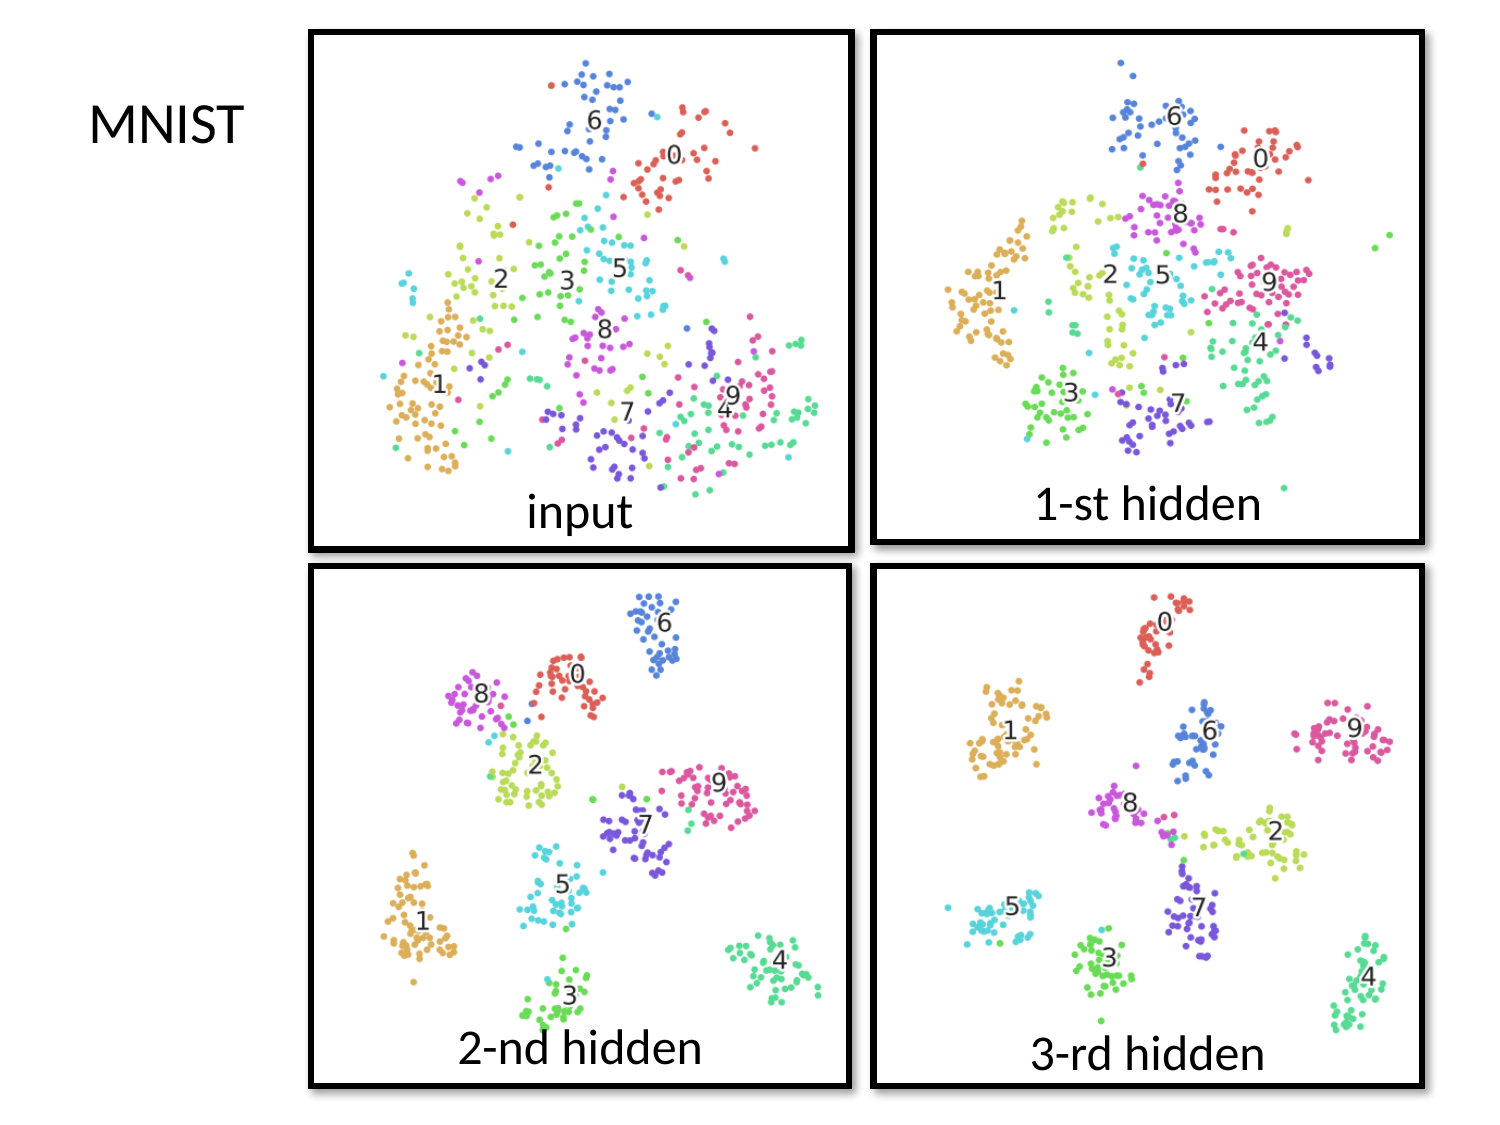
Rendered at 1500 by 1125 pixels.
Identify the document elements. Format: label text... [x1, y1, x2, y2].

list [313, 35, 849, 547]
text_box 3-rd hidden [1004, 1084, 1291, 1088]
picture [313, 568, 847, 1084]
picture [876, 568, 1419, 1084]
text_box MNIST [65, 78, 269, 163]
picture [876, 35, 1419, 540]
